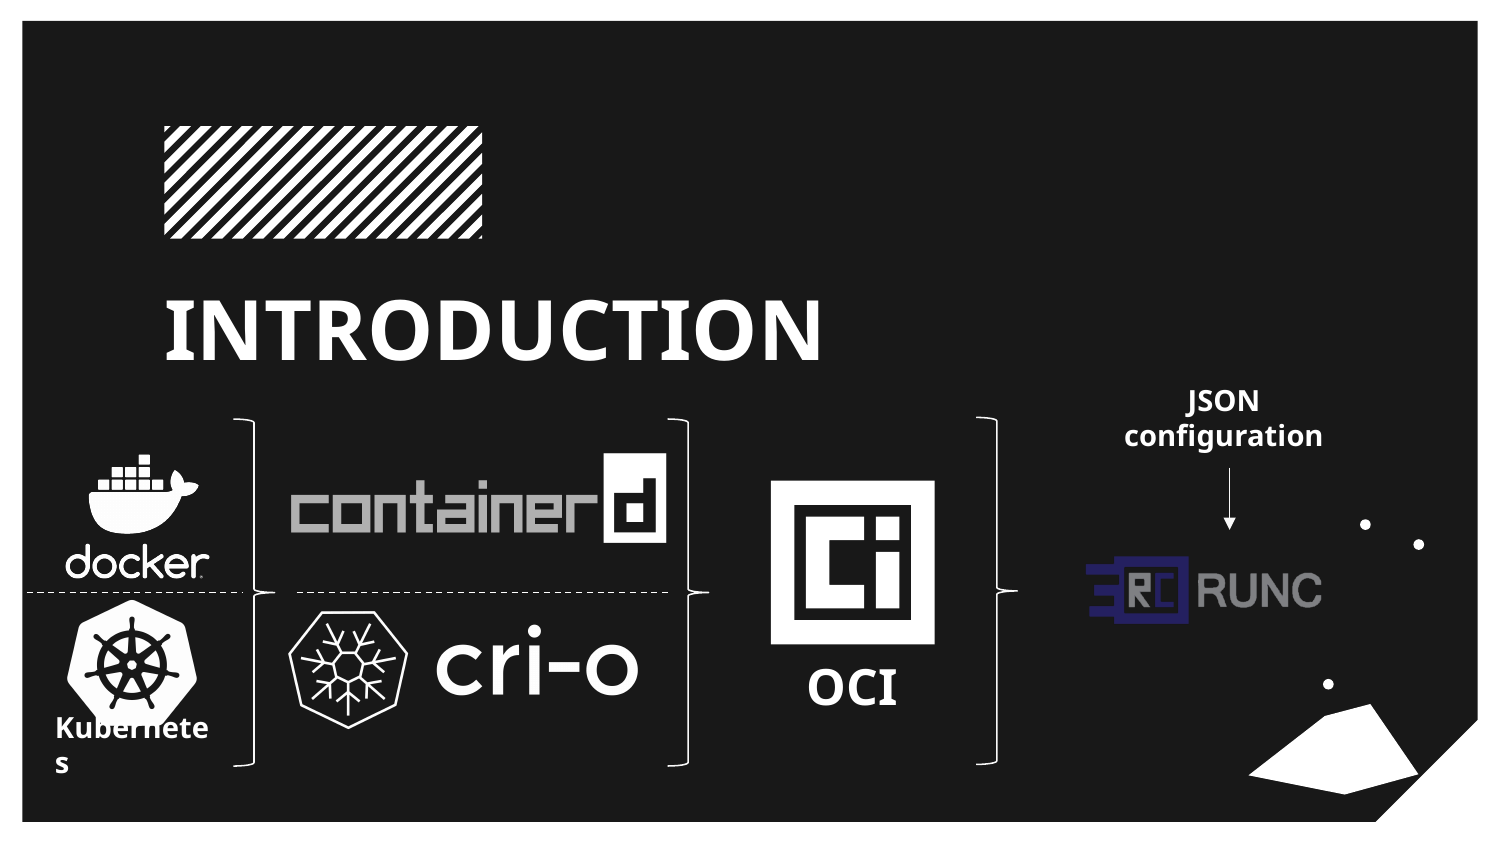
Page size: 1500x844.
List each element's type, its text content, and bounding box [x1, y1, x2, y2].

text_box JSON configuration [1101, 384, 1347, 451]
text_box [976, 655, 998, 766]
picture [953, 535, 1453, 647]
picture [64, 454, 211, 579]
picture [285, 448, 670, 547]
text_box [1248, 518, 1425, 534]
picture [64, 597, 199, 732]
text_box [233, 418, 276, 767]
text_box [770, 480, 935, 645]
text_box OCI [791, 666, 915, 704]
picture [285, 597, 640, 742]
text_box [976, 416, 998, 534]
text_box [164, 125, 483, 239]
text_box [1248, 655, 1425, 795]
text_box Kubernetes [40, 725, 235, 764]
text_box [667, 418, 710, 767]
title INTRODUCTION [149, 280, 915, 375]
